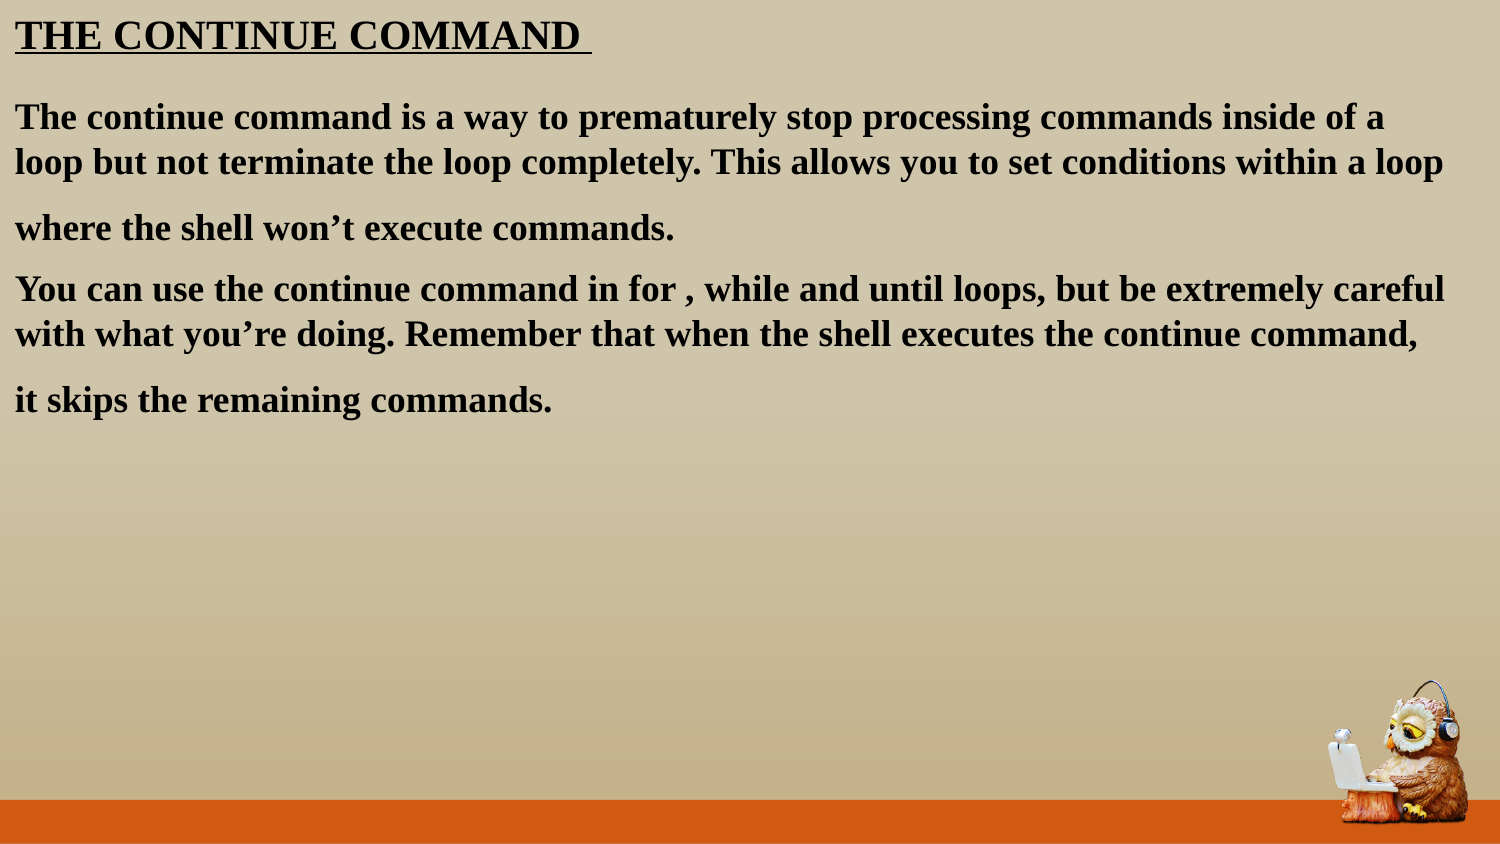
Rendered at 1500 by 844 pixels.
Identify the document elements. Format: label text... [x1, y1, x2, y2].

picture [1328, 800, 1468, 826]
list THE CONTINUE COMMAND The continue command is a way to prematurely stop processing commands inside of a loop but not terminate the loop completely. This allows you to set conditions within a loop where the shell won’t execute commands. You can use the continue command in for , while and until loops, but be extremely careful with what you’re doing. Remember that when the shell executes the continue command, it skips the remaining commands. [0, 0, 1500, 800]
